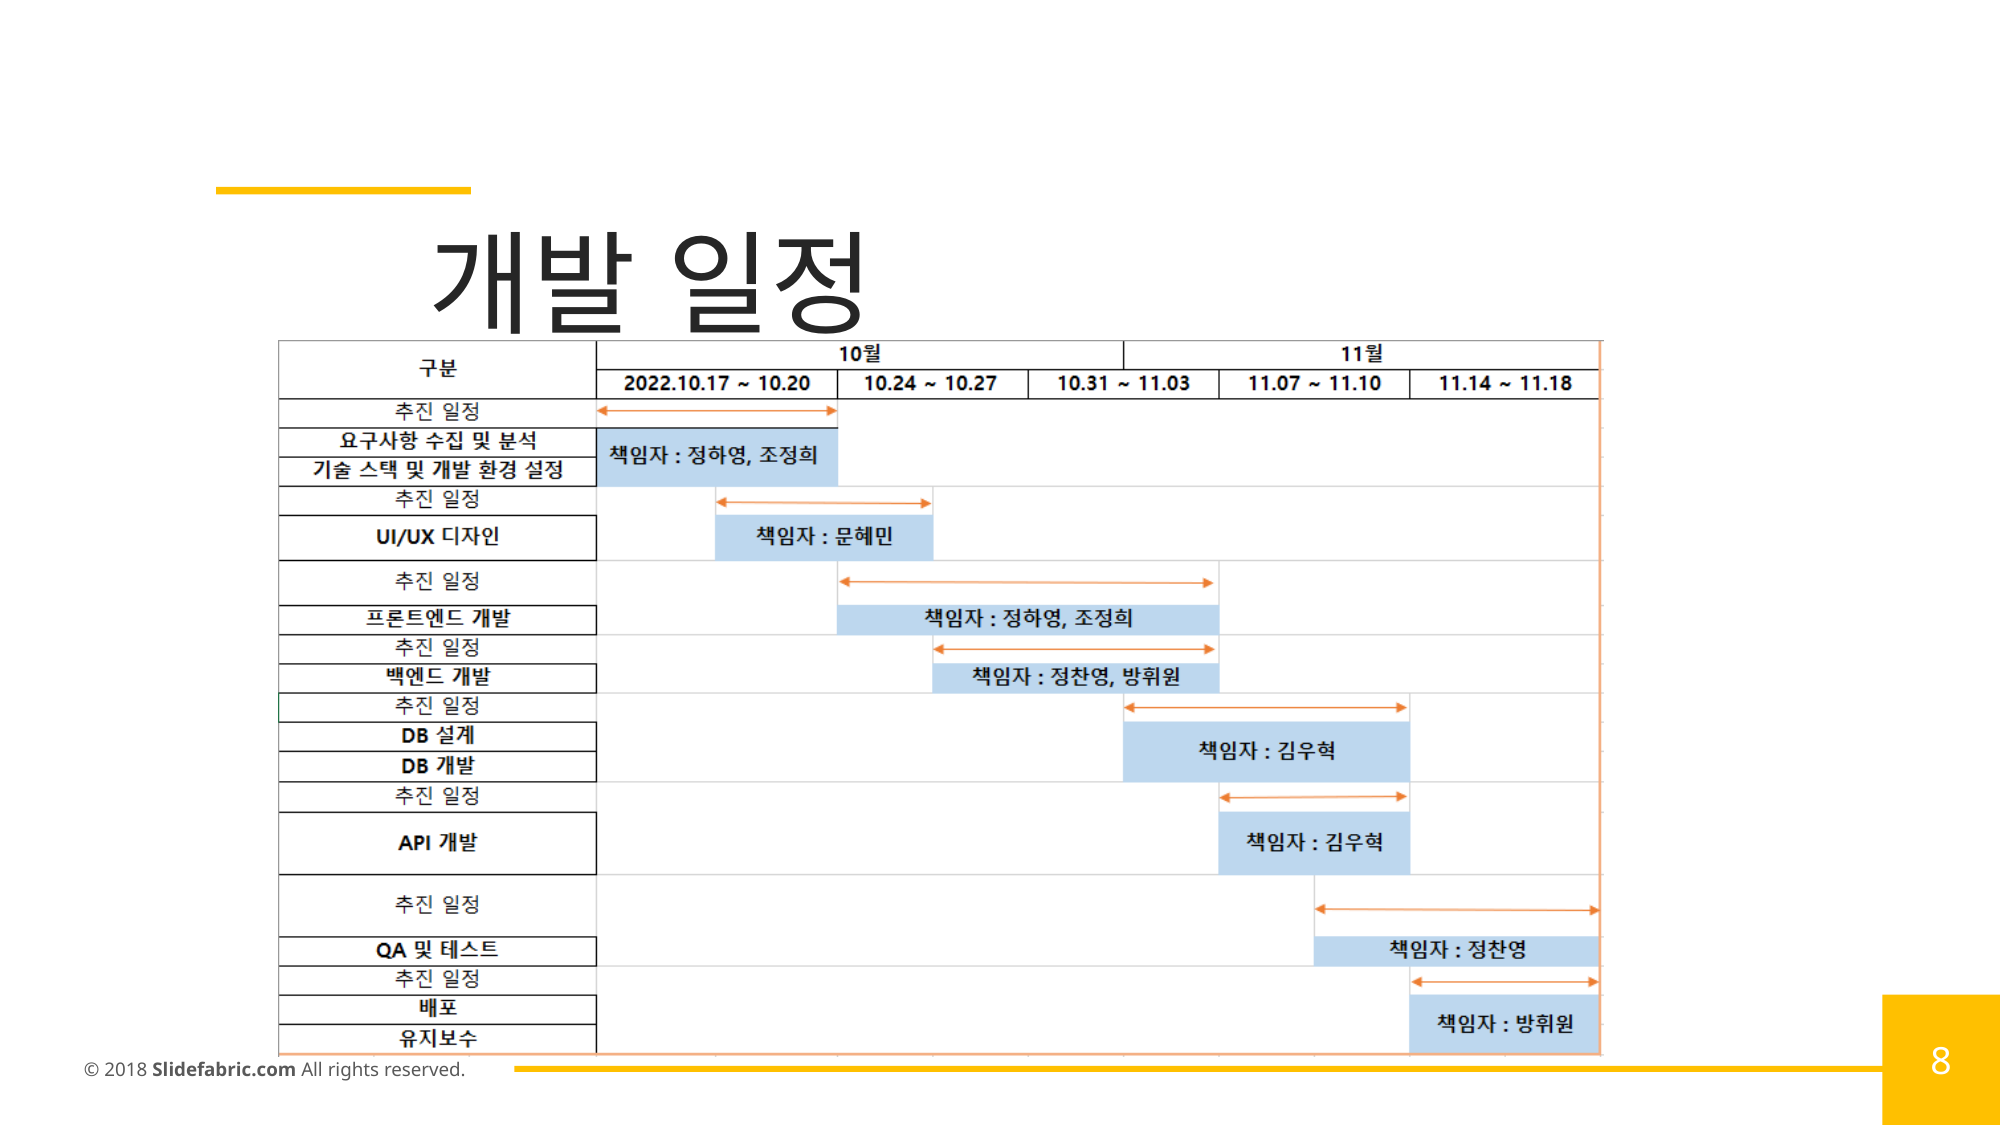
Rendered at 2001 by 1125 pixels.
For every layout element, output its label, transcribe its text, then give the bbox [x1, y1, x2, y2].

picture [278, 340, 1604, 1057]
text_box 개발 일정 [413, 205, 890, 340]
text_box [215, 186, 472, 195]
